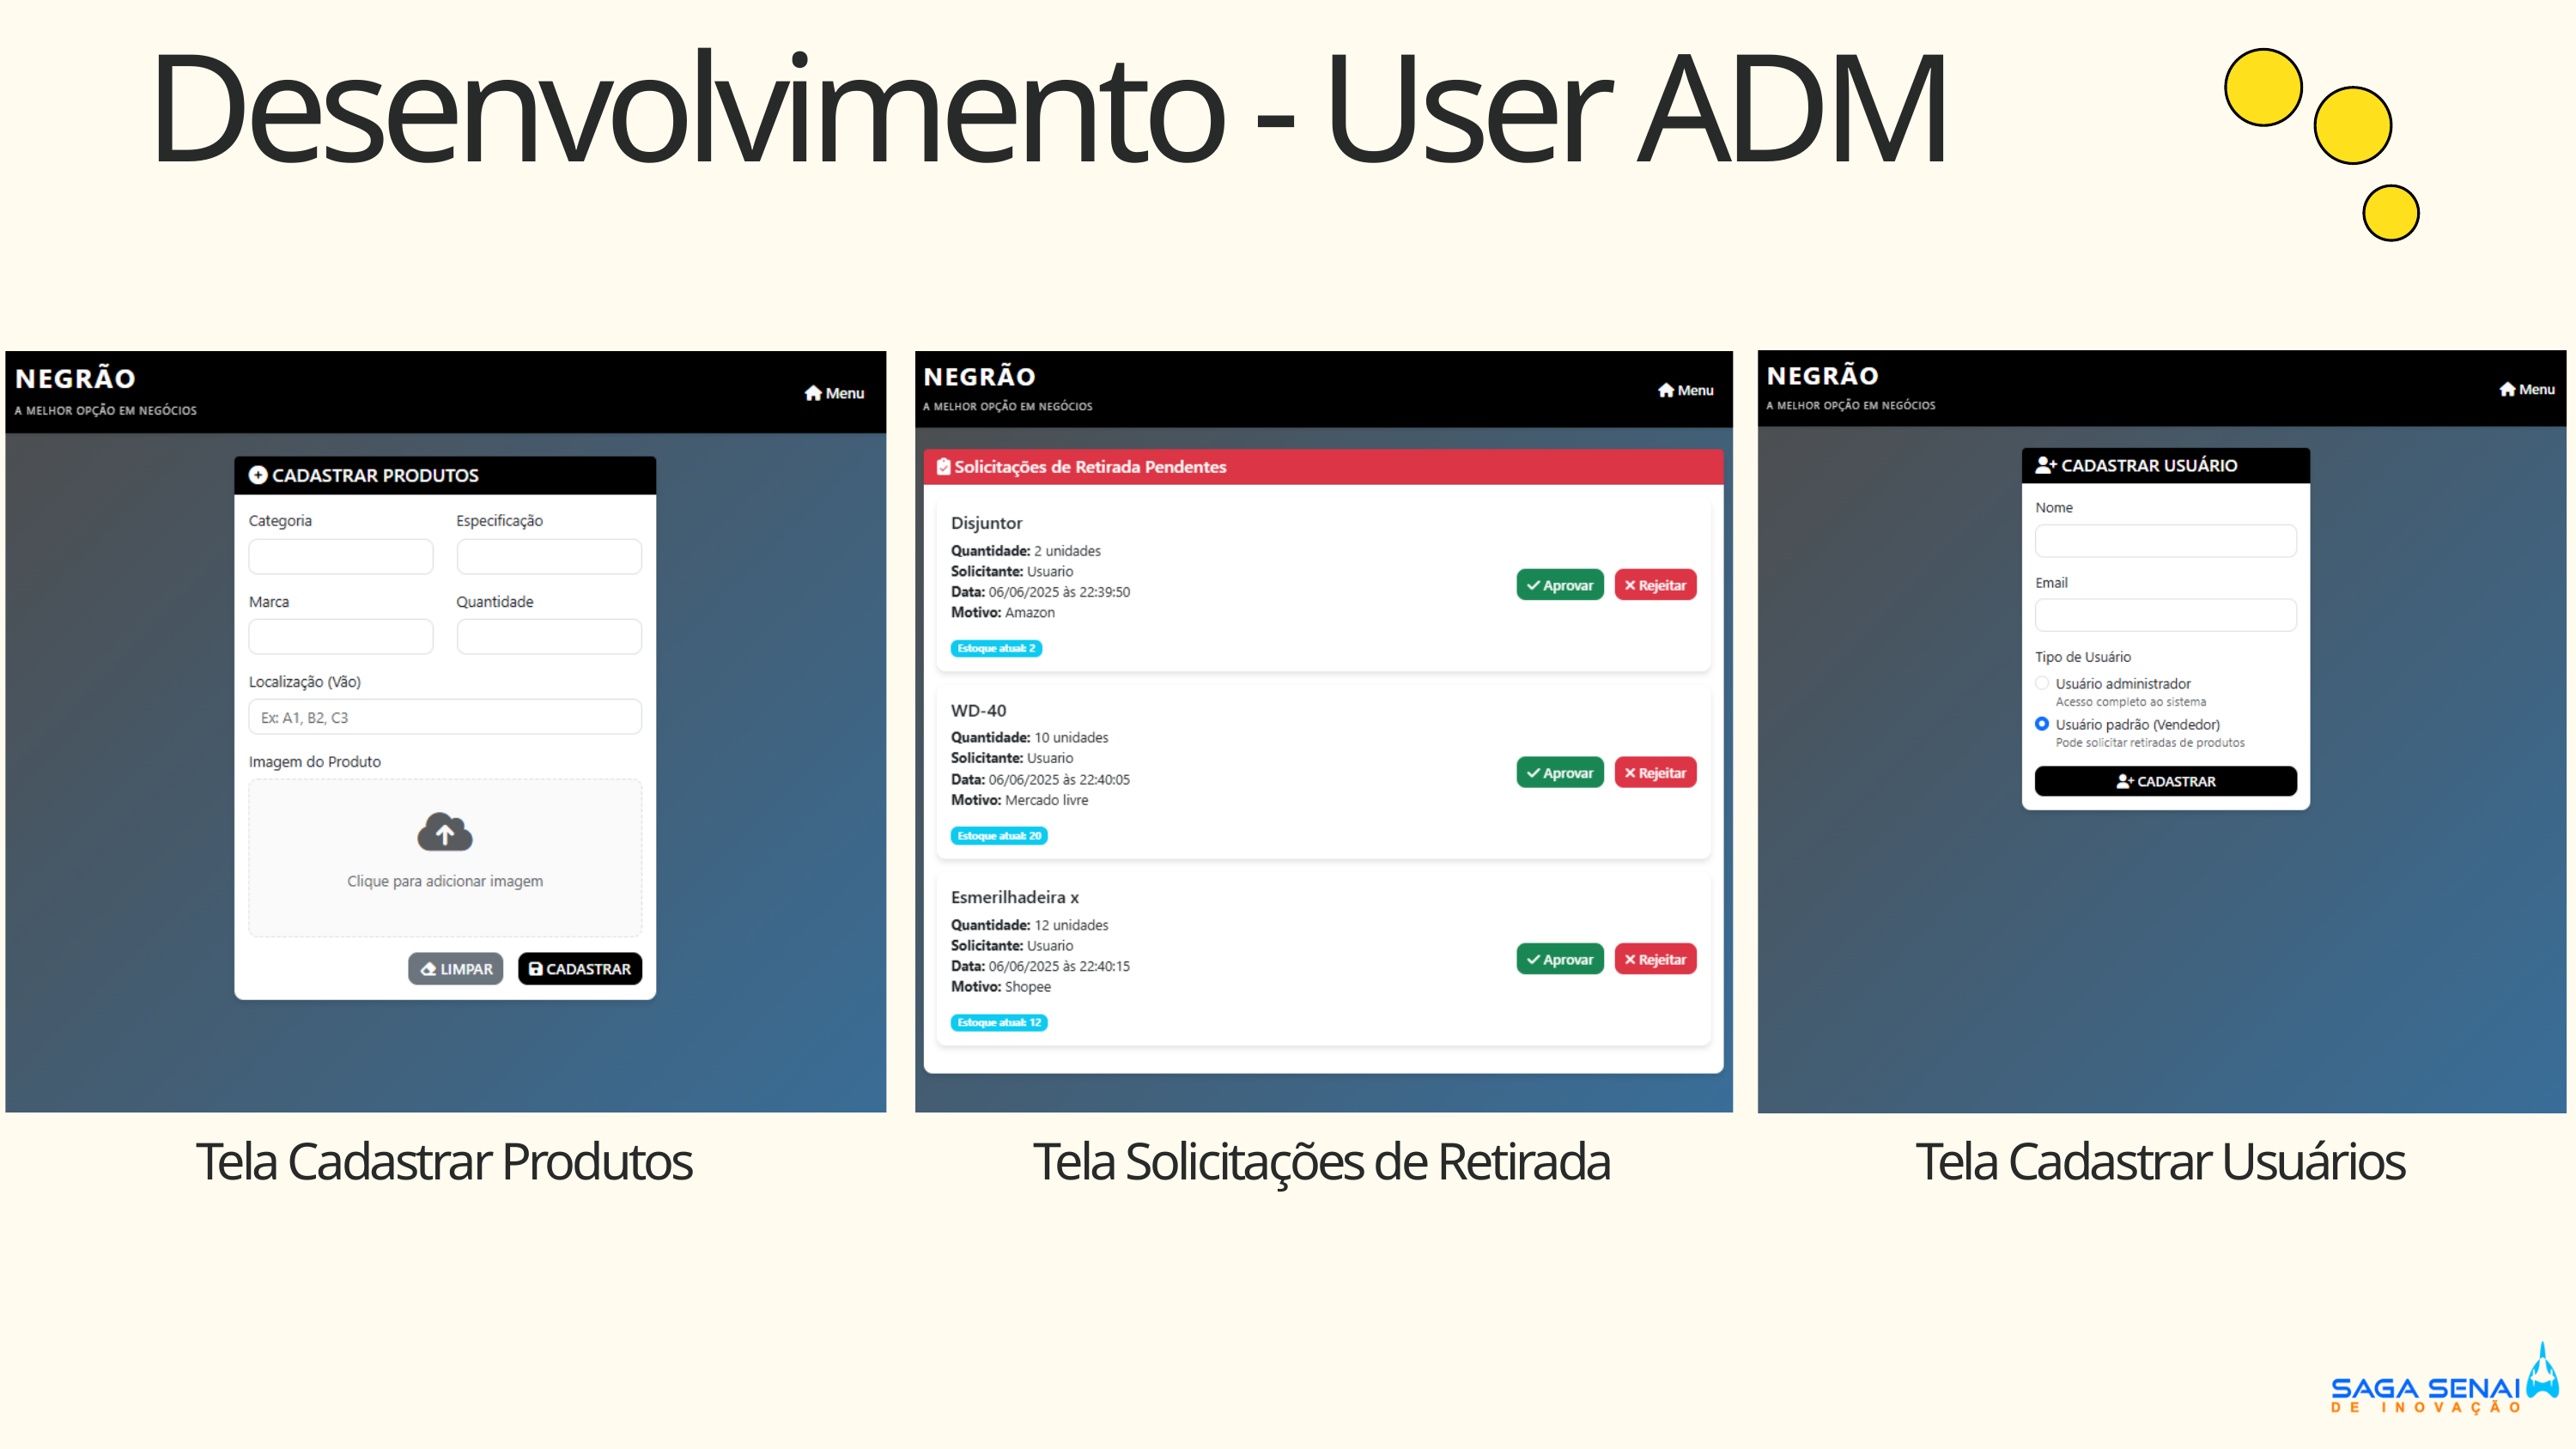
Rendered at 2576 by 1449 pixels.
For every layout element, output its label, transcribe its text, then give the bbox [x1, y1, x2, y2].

text_box Desenvolvimento - User ADM [144, 60, 2511, 192]
text_box Tela Cadastrar Produtos [42, 1145, 850, 1191]
text_box [1758, 350, 2567, 1113]
text_box Tela Cadastrar Usuários [1759, 1145, 2567, 1191]
text_box [914, 351, 1734, 1113]
text_box Tela Solicitações de Retirada [920, 1145, 1728, 1191]
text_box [2314, 87, 2392, 164]
text_box [5, 351, 887, 1113]
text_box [2363, 185, 2419, 241]
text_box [2225, 49, 2302, 126]
text_box [2330, 1338, 2561, 1418]
